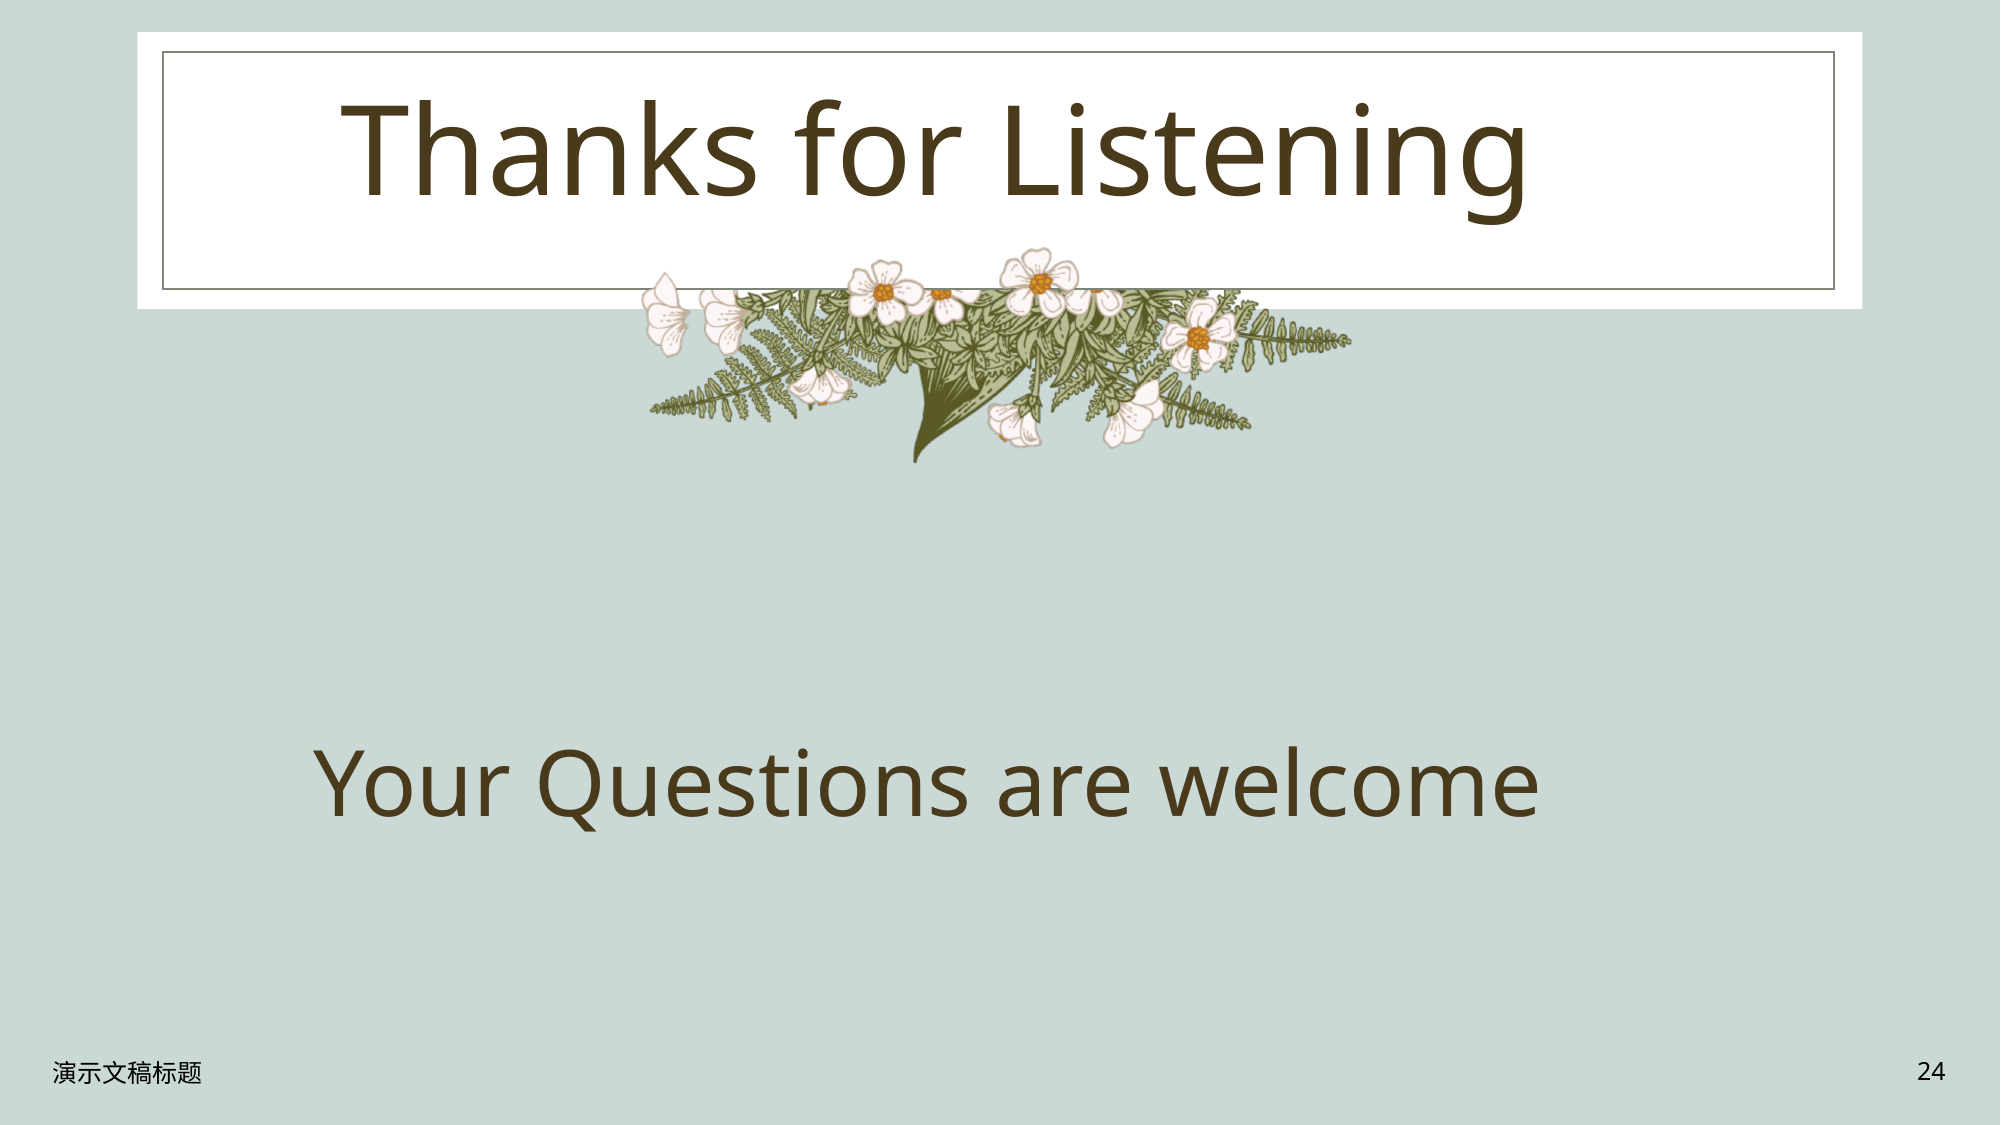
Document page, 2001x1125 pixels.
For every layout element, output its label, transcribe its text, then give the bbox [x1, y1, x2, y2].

title Your Questions are welcome [66, 694, 1792, 881]
slide_number 24 [1510, 1042, 1961, 1103]
list Thanks for Listening [325, 79, 1699, 266]
footer 演示文稿标题 [37, 1042, 713, 1103]
picture [635, 266, 1361, 478]
